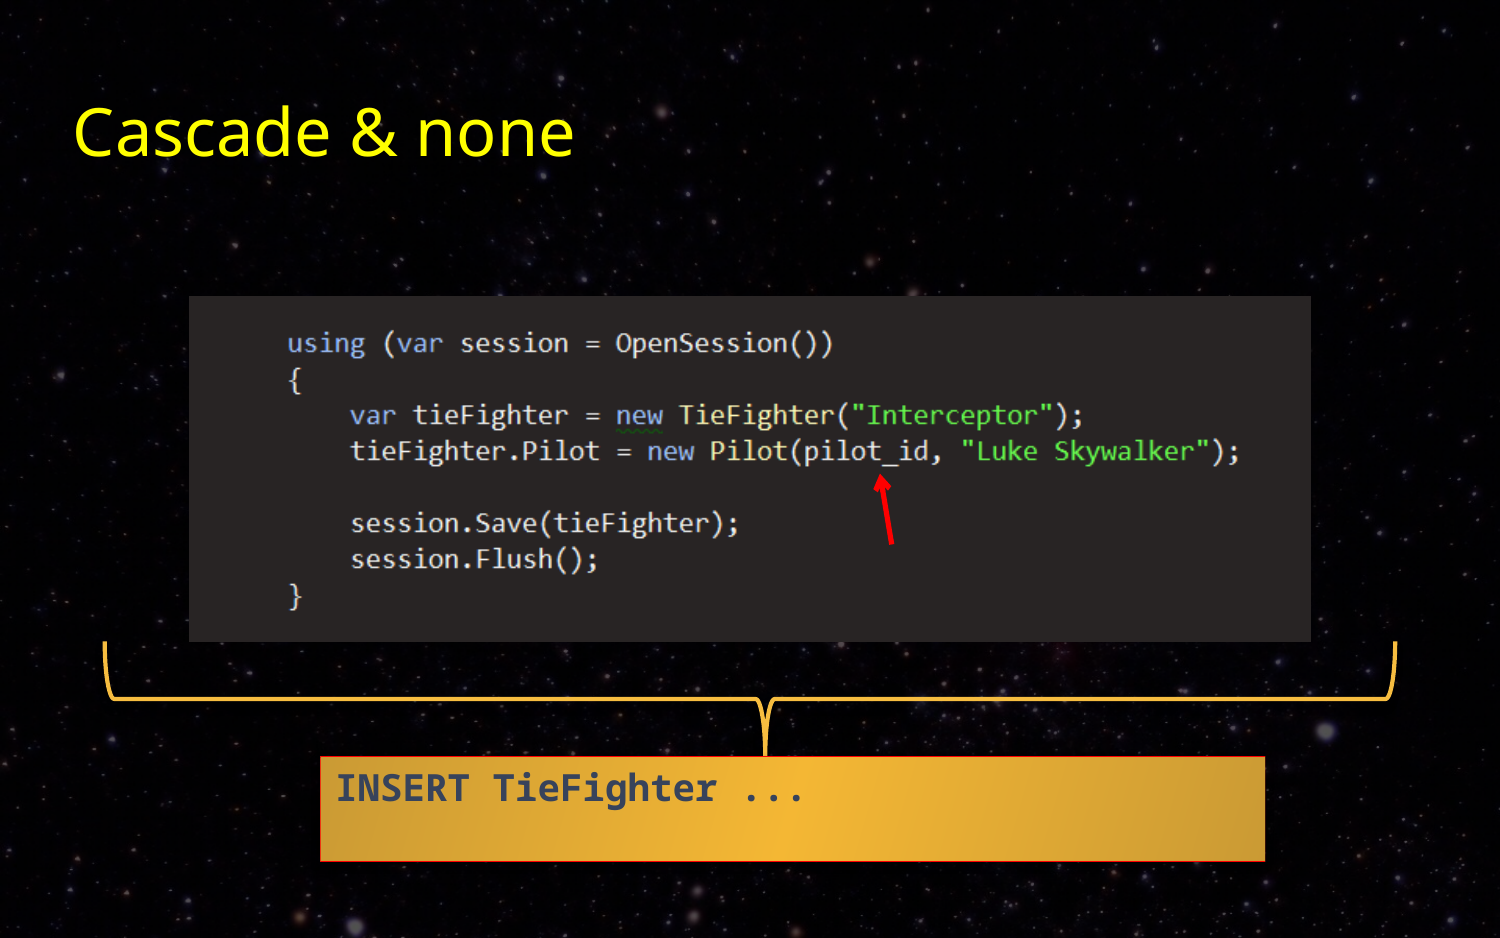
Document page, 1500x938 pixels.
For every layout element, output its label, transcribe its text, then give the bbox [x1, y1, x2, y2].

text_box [879, 473, 892, 545]
picture [0, 0, 1500, 938]
title Cascade & none [57, 31, 1318, 177]
text_box [102, 641, 1398, 753]
text_box INSERT TieFighter ... [320, 756, 1266, 862]
